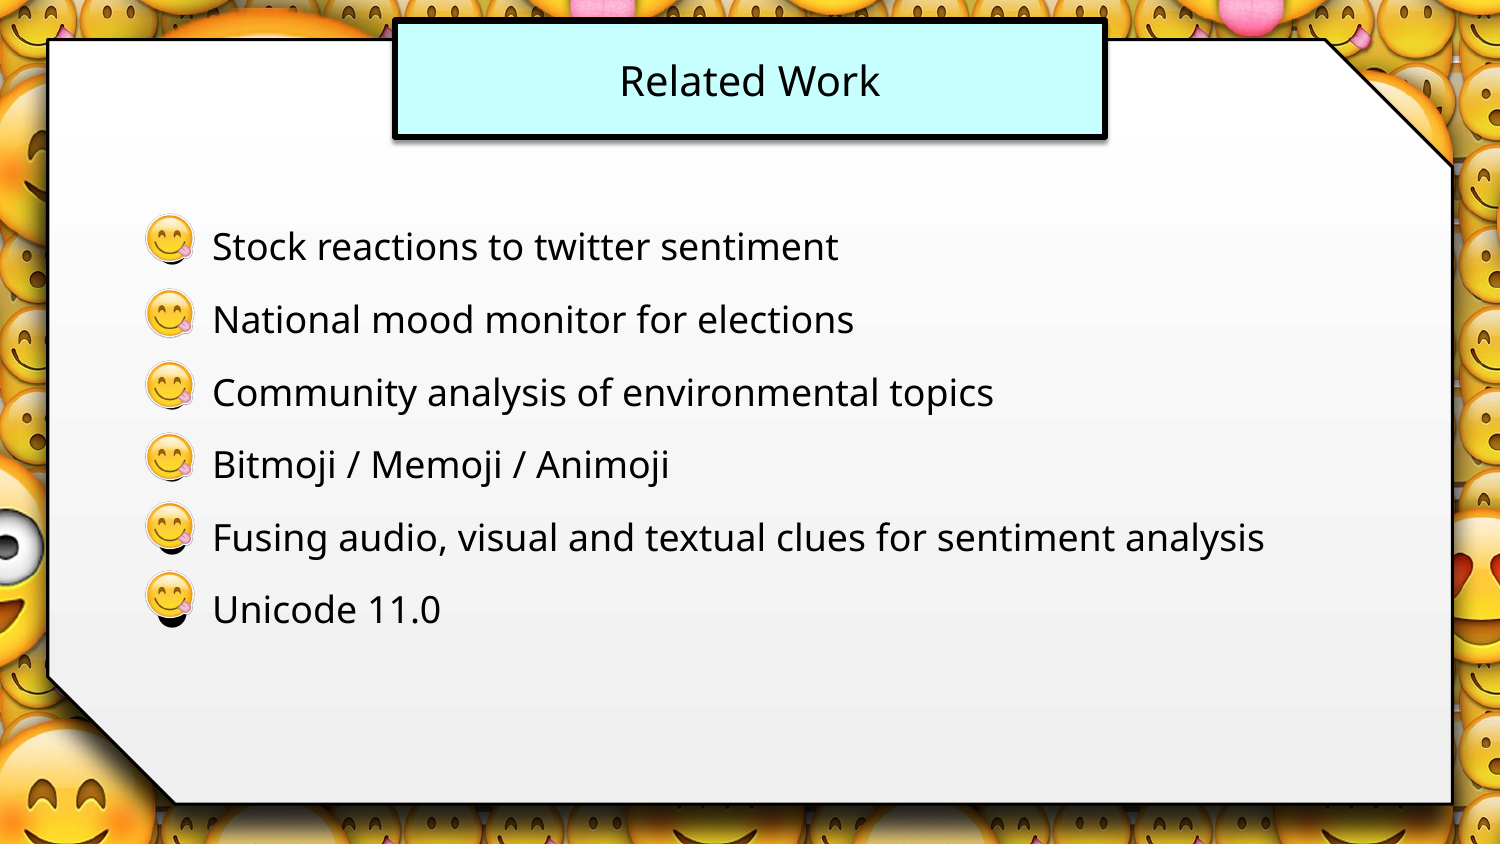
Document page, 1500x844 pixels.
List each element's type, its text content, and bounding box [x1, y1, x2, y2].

list Stock reactions to twitter sentiment National mood monitor for elections Community analysis of environmental topics Bitmoji / Memoji / Animoji Fusing audio, visual and textual clues for sentiment analysis Unicode 11.0 [122, 201, 1424, 762]
title Related Work [394, 28, 1106, 131]
picture [0, 0, 1500, 844]
